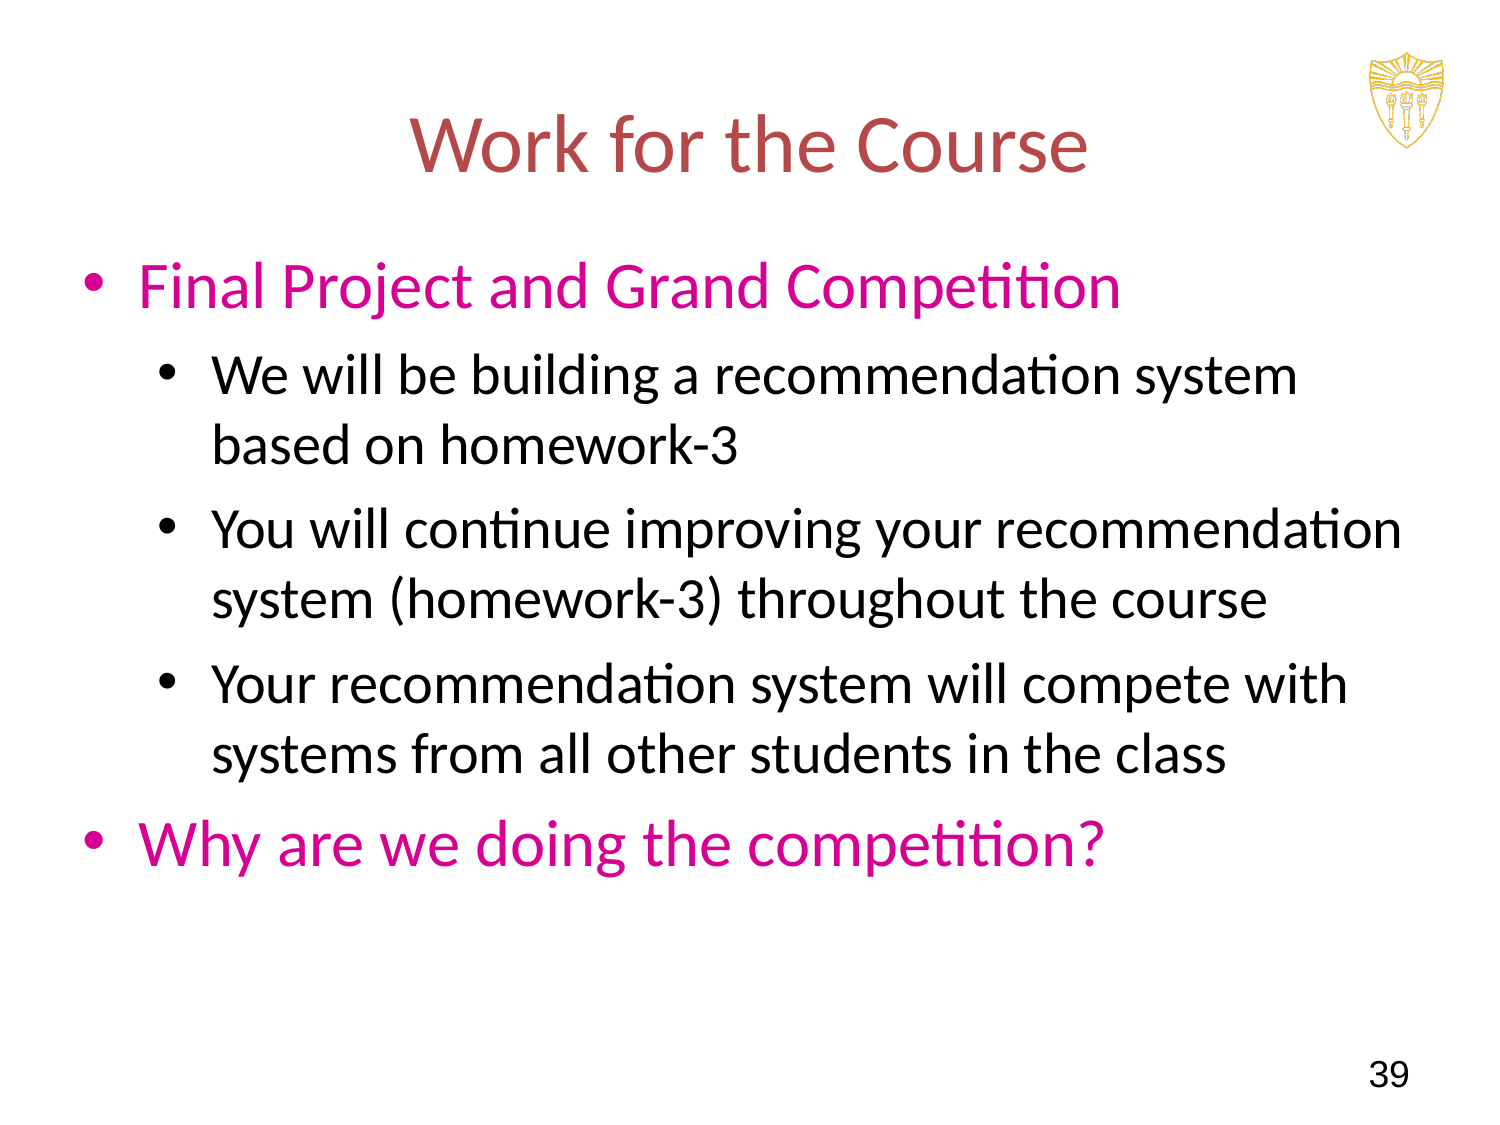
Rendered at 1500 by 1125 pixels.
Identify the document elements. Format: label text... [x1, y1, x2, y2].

title Work for the Course [75, 45, 1425, 233]
slide_number ‹#› [1074, 1042, 1425, 1103]
list Final Project and Grand Competition We will be building a recommendation system based on homework-3 You will continue improving your recommendation system (homework-3) throughout the course Your recommendation system will compete with systems from all other students in the class Why are we doing the competition? [75, 233, 1425, 1049]
picture [1345, 38, 1468, 162]
